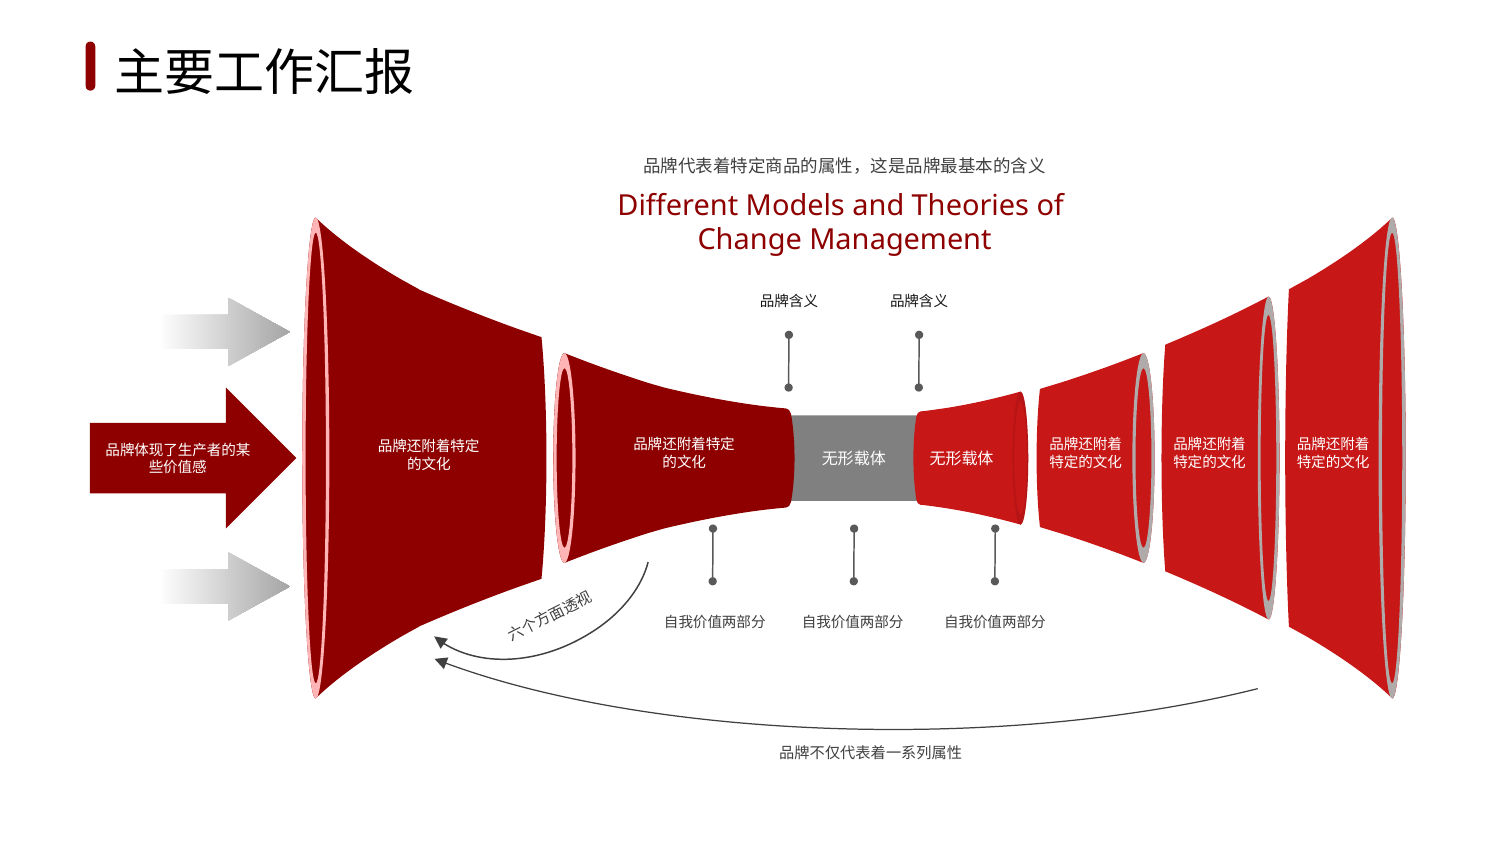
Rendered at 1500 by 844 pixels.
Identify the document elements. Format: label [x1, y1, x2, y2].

text_box [800, 612, 905, 631]
text_box [737, 292, 841, 310]
text_box [1285, 217, 1406, 699]
text_box [88, 297, 298, 621]
text_box [943, 612, 1047, 631]
text_box [604, 154, 1085, 176]
text_box [867, 292, 971, 310]
text_box [553, 353, 1029, 563]
text_box [434, 562, 1258, 730]
text_box [662, 612, 767, 631]
text_box [1036, 353, 1155, 563]
text_box [302, 217, 547, 699]
text_box [100, 32, 430, 108]
text_box [1161, 296, 1280, 620]
text_box [550, 183, 1139, 259]
text_box [84, 40, 97, 92]
text_box [760, 743, 981, 763]
